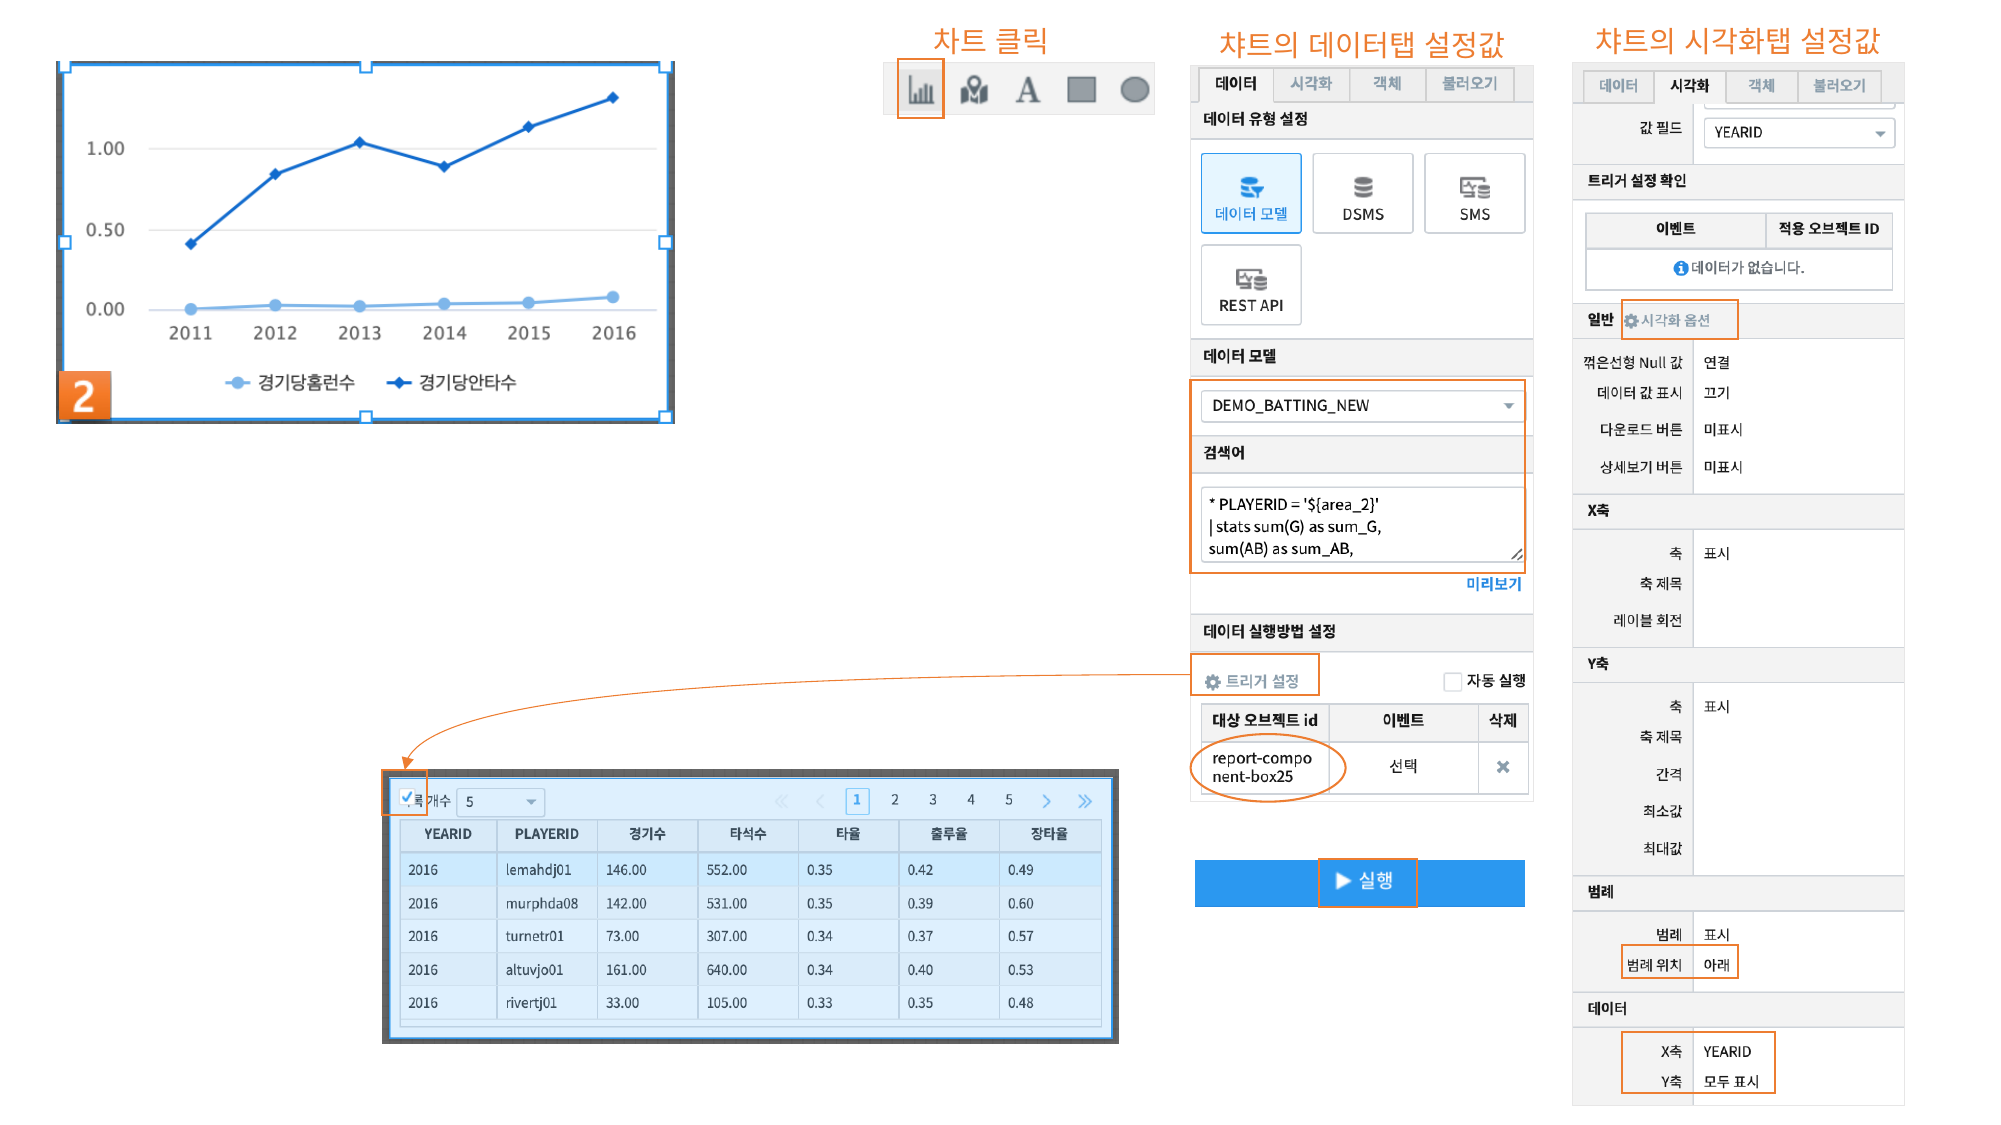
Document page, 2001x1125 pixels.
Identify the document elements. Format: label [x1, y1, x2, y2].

text_box [56, 15, 1912, 1106]
